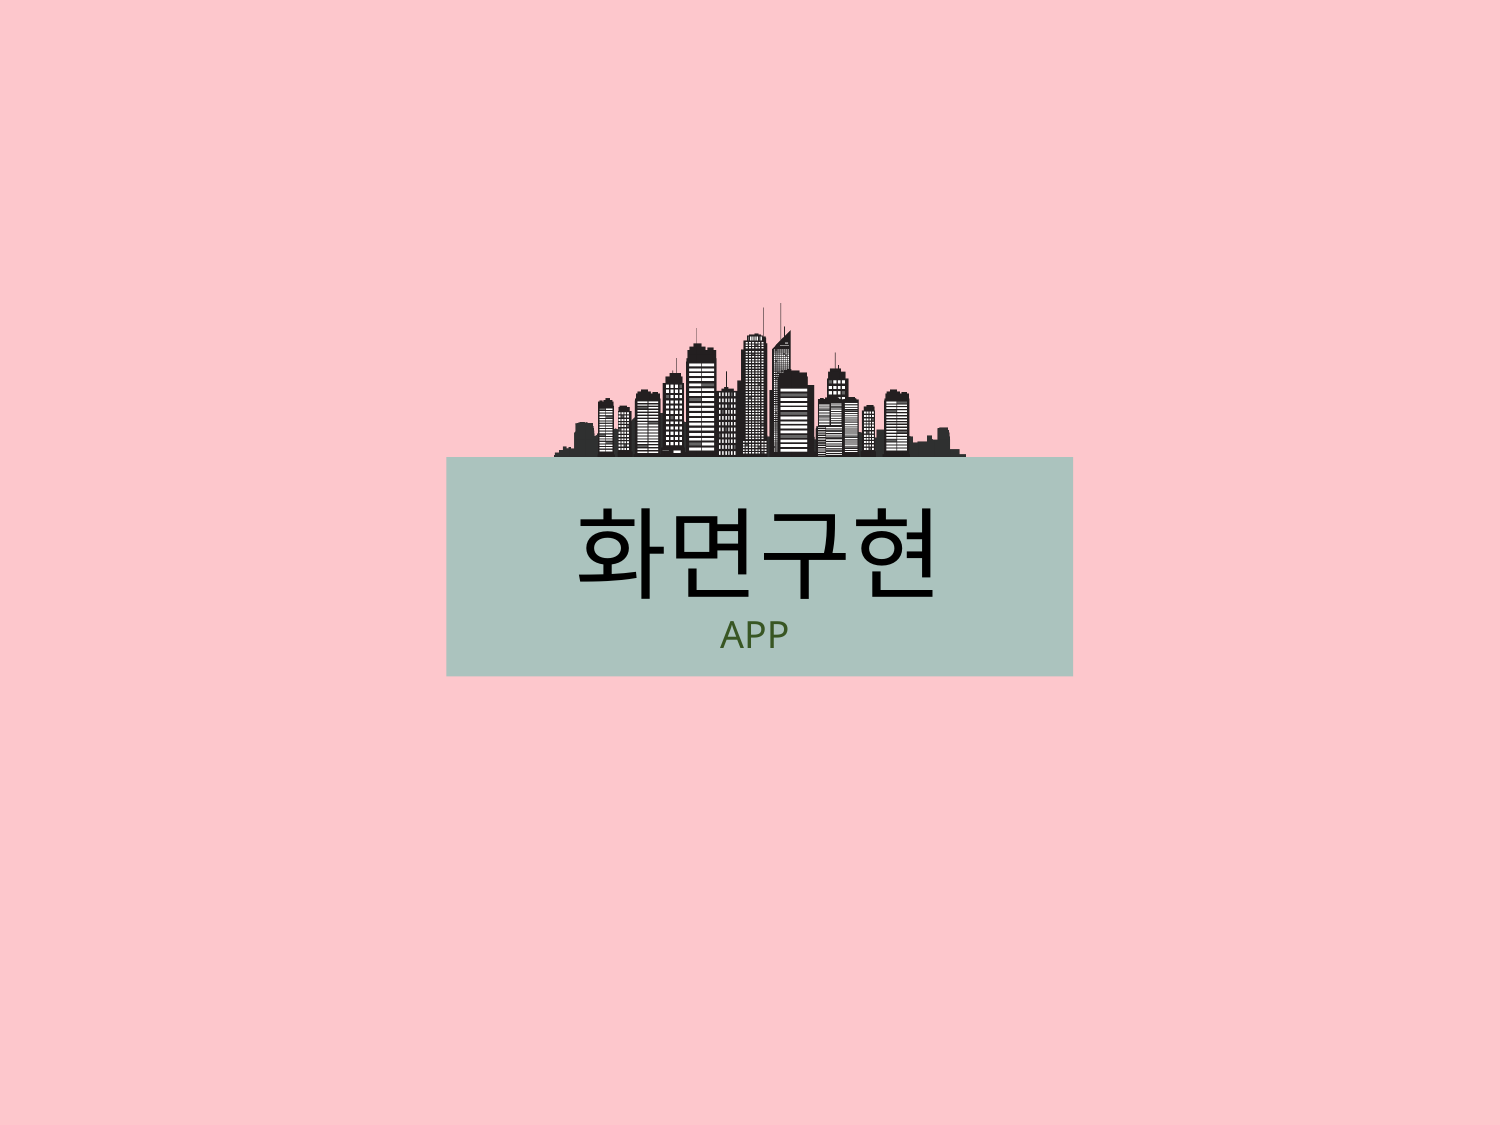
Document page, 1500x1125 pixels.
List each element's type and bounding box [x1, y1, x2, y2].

picture [554, 303, 966, 458]
text_box [384, 456, 1135, 677]
